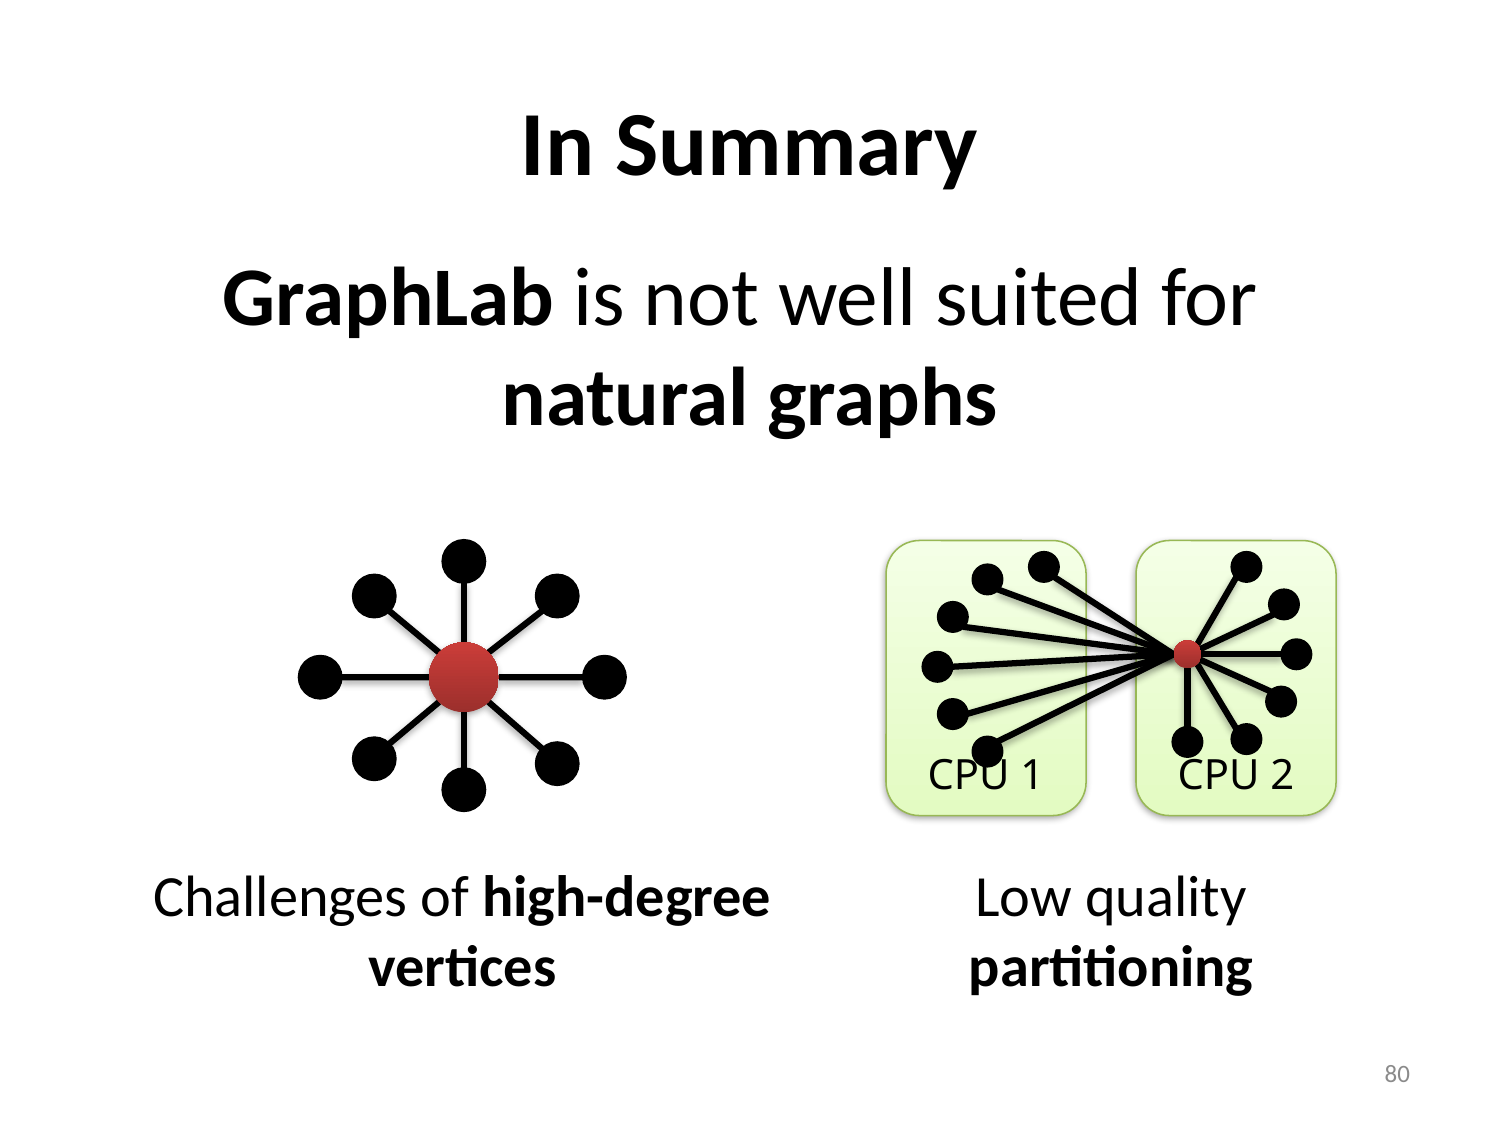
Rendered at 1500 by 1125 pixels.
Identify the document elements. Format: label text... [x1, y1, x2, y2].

title In Summary [75, 45, 1425, 233]
text_box Low quality partitioning [885, 850, 1337, 1006]
slide_number 80 [1074, 1042, 1425, 1103]
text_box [299, 540, 626, 811]
text_box Challenges of high-degree vertices [99, 850, 826, 1006]
list GraphLab is not well suited for natural graphs [75, 234, 1425, 458]
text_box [885, 540, 1337, 816]
